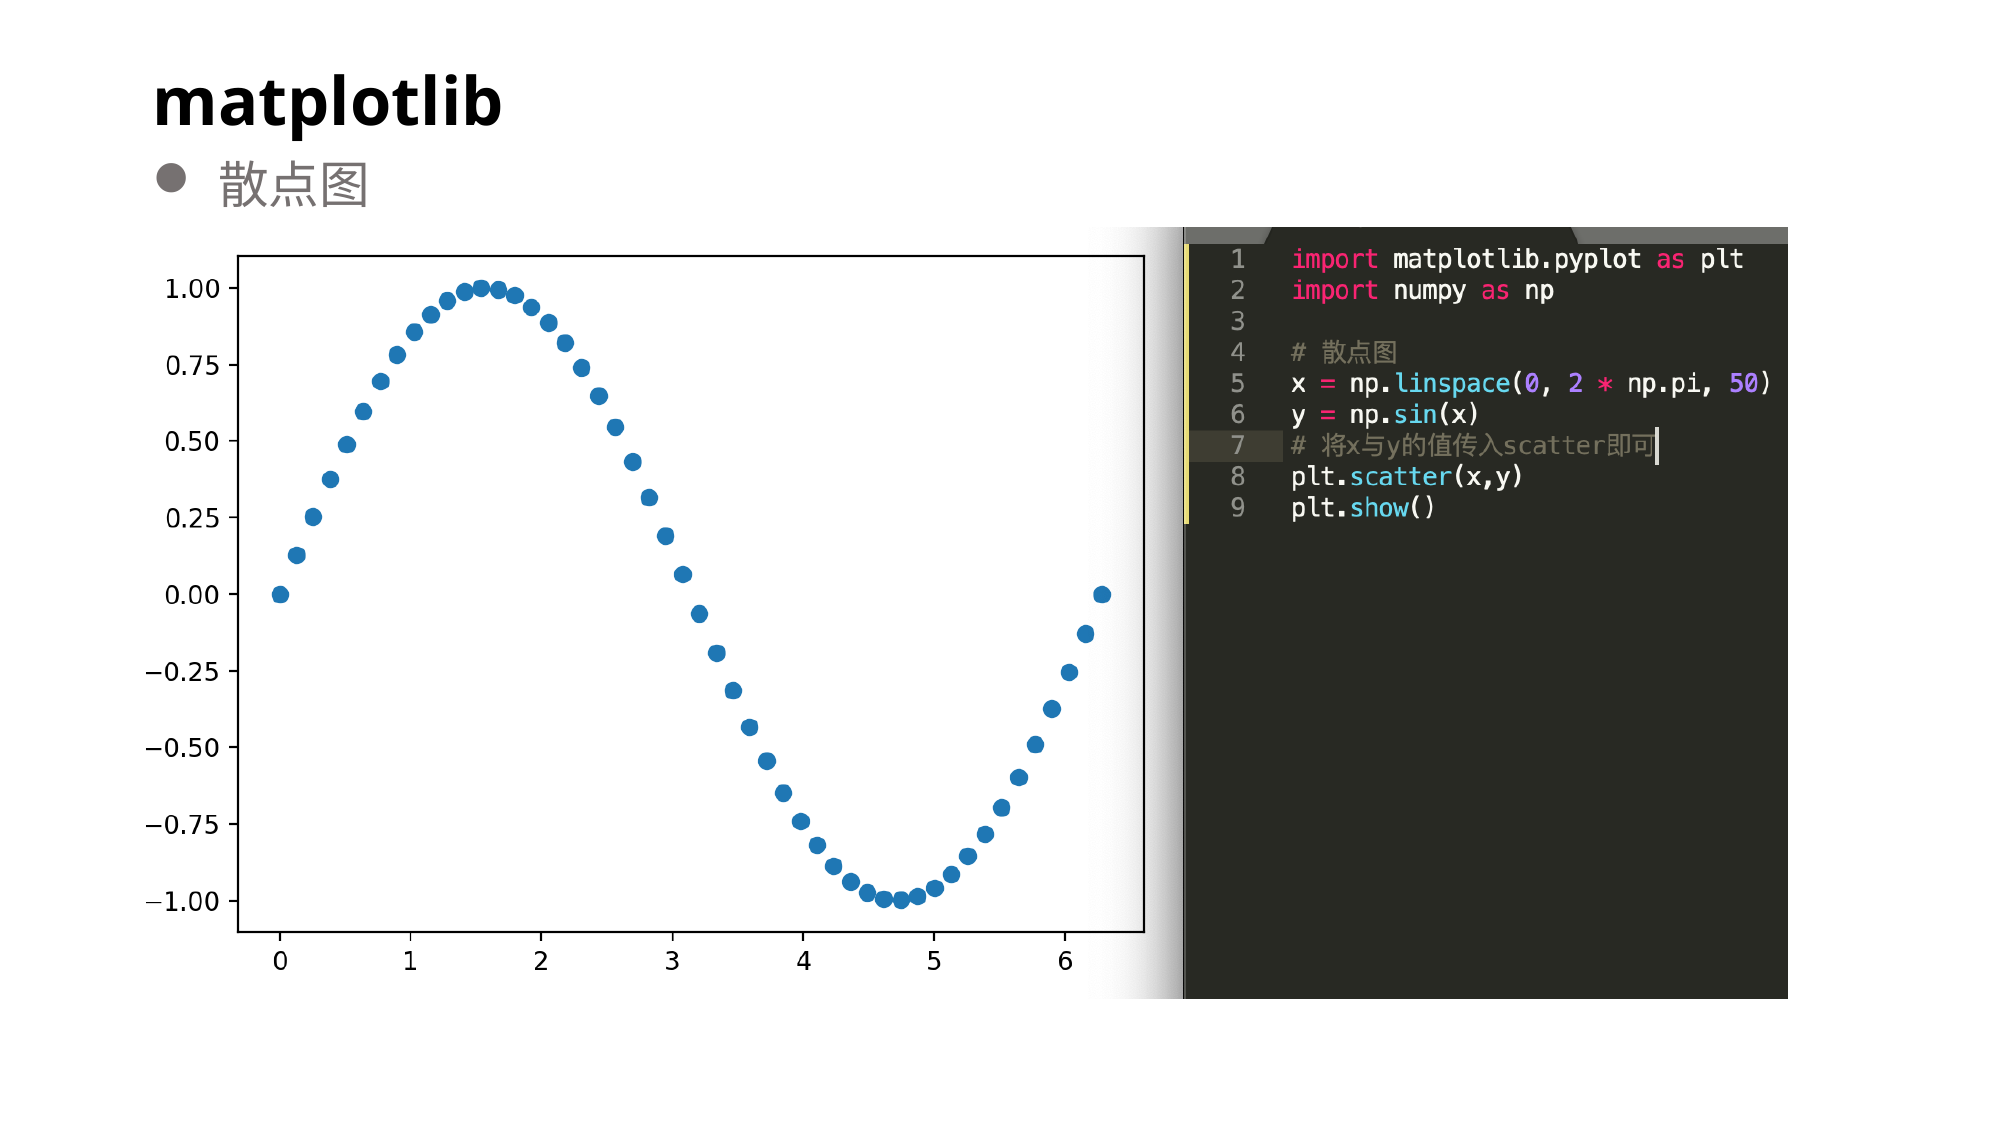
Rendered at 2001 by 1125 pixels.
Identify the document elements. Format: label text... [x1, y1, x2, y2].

picture [137, 227, 1788, 999]
list 散点图 [137, 152, 1863, 223]
title matplotlib [137, 59, 1863, 148]
